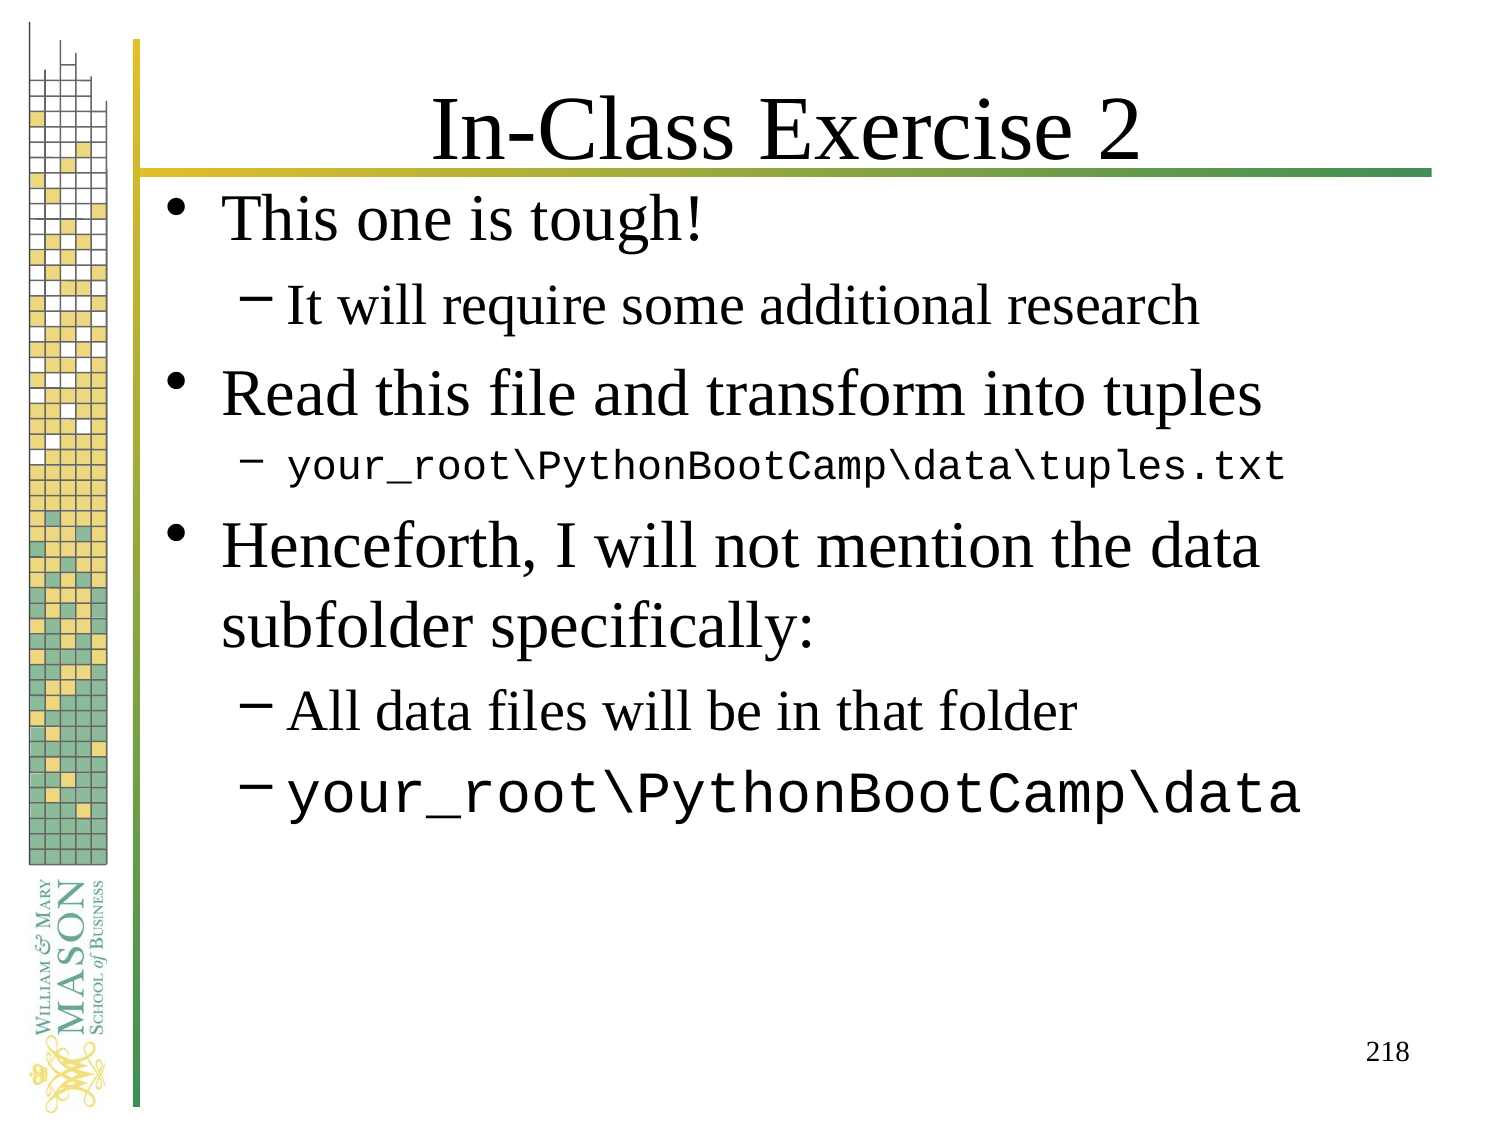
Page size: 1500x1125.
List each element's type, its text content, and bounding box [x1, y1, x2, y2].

list This one is tough! It will require some additional research Read this file and transform into tuples your_root\PythonBootCamp\data\tuples.txt Henceforth, I will not mention the data subfolder specifically: All data files will be in that folder your_root\PythonBootCamp\data [150, 166, 1444, 1005]
title In-Class Exercise 2 [150, 45, 1425, 166]
slide_number 218 [1048, 1024, 1426, 1103]
title Naming Variables [29, 879, 107, 1113]
